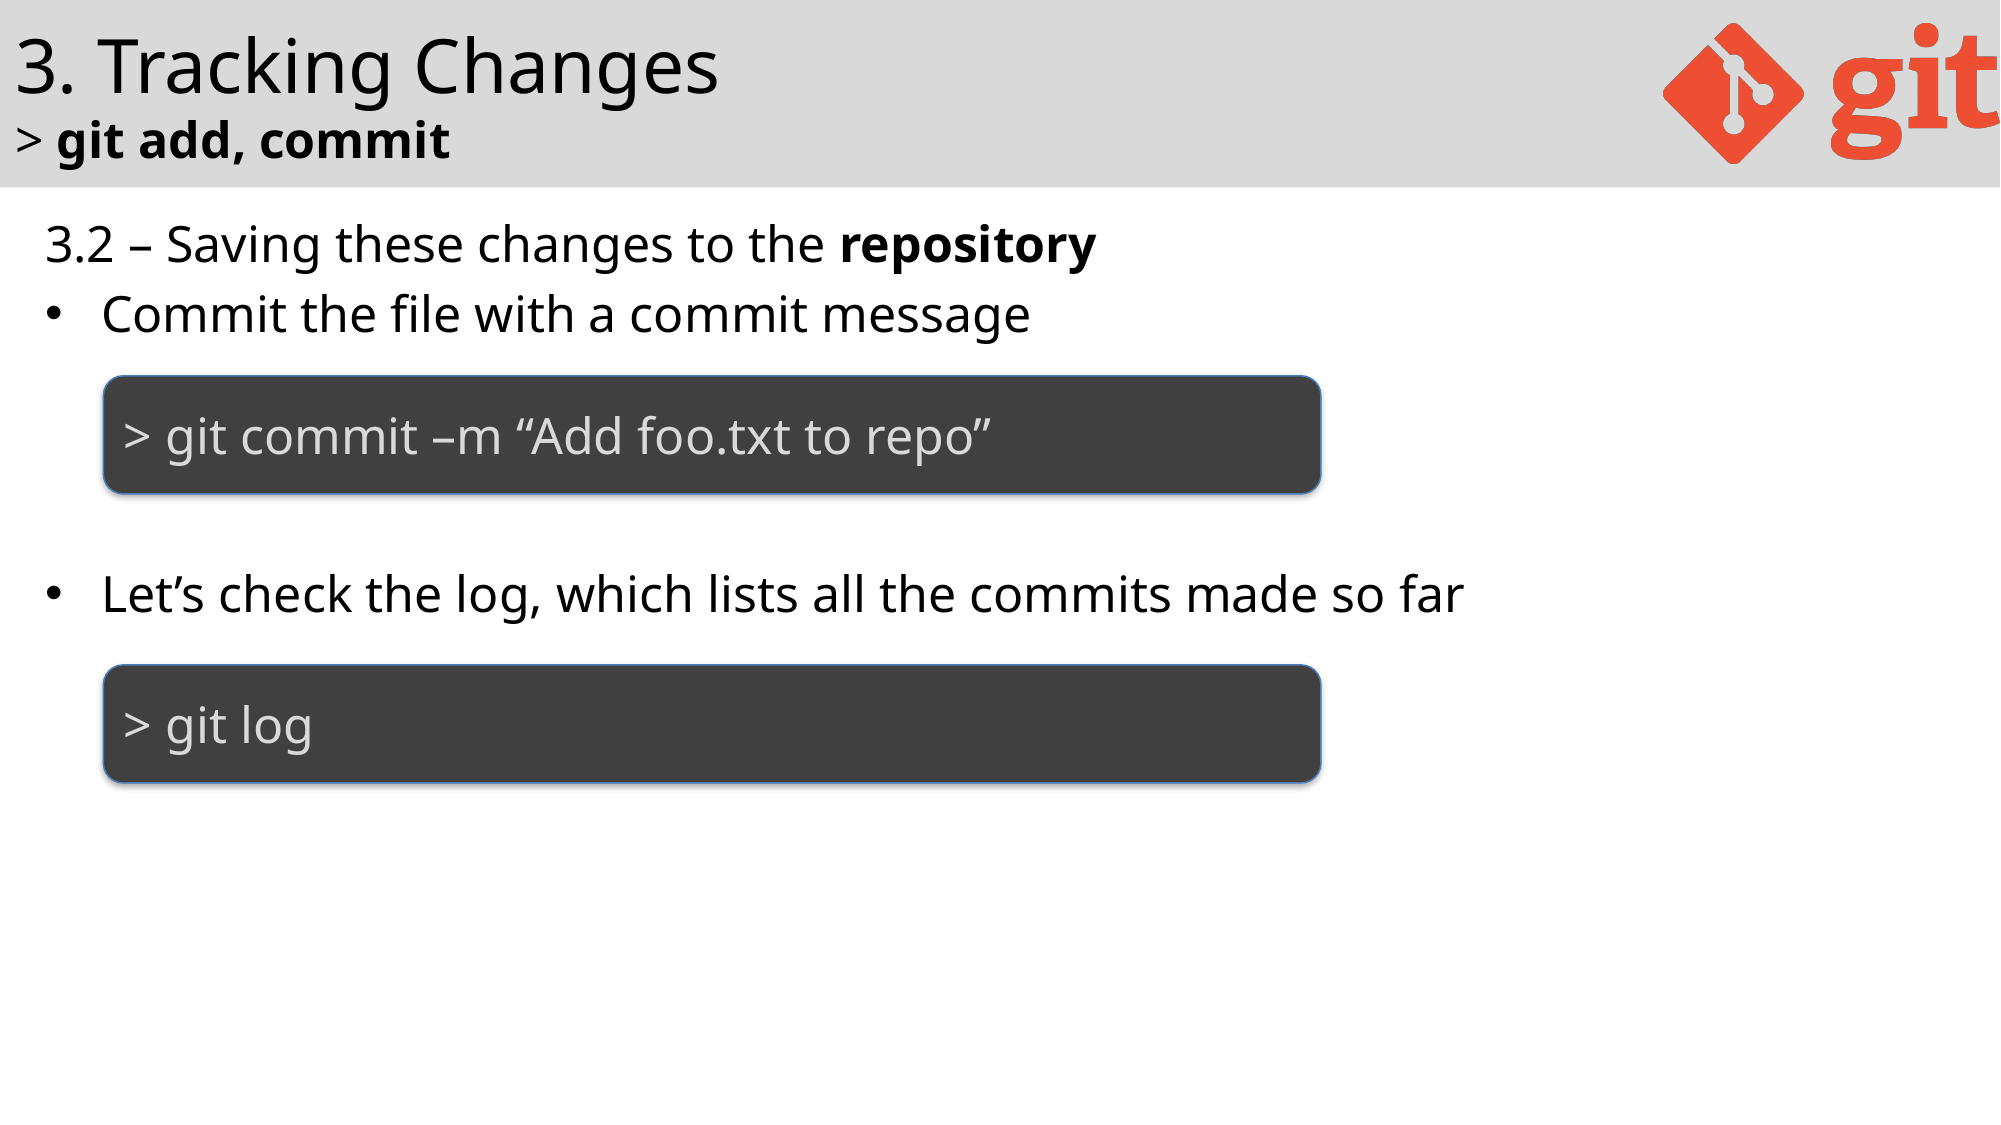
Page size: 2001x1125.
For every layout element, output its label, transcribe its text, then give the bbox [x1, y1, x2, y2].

picture [1663, 23, 2000, 165]
text_box > git commit –m “Add foo.txt to repo” [102, 375, 1322, 495]
list 3.2 – Saving these changes to the repository Commit the file with a commit message Let’s check the log, which lists all the commits made so far [30, 204, 1969, 1125]
text_box > git log [102, 664, 1322, 784]
title 3. Tracking Changes > git add, commit [0, 0, 2000, 188]
